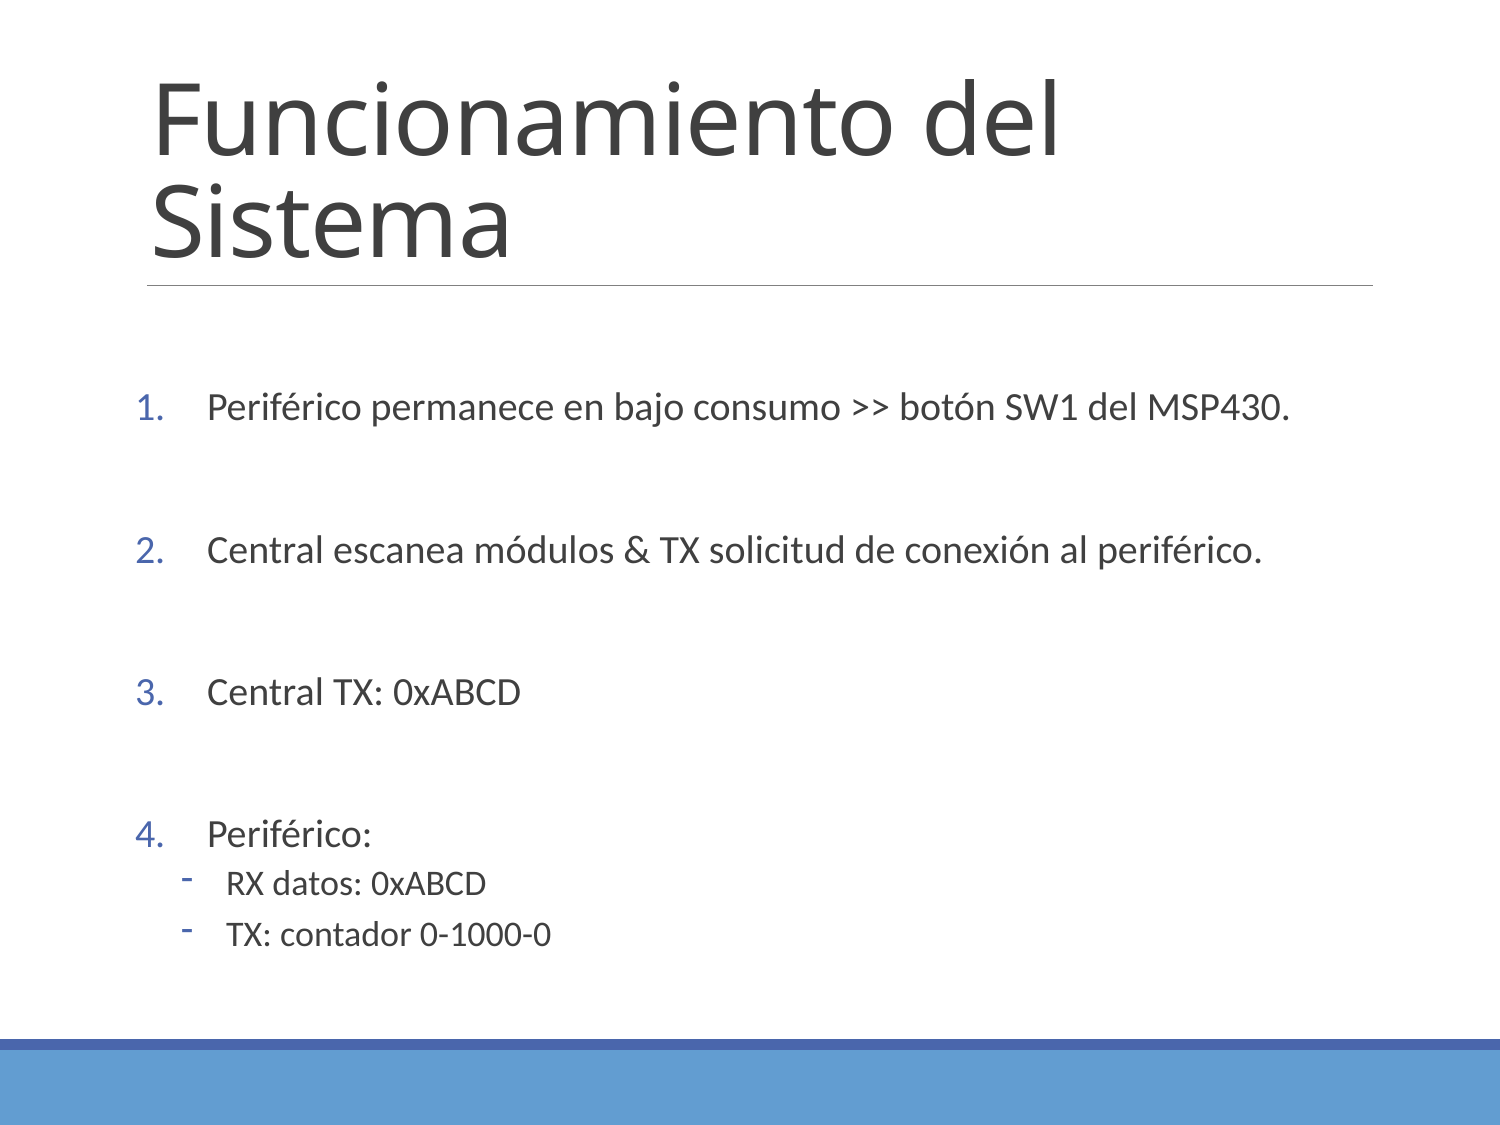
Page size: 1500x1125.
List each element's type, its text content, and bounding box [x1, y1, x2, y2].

list Periférico permanece en bajo consumo >> botón SW1 del MSP430. Central escanea módulos & TX solicitud de conexión al periférico. Central TX: 0xABCD Periférico: RX datos: 0xABCD TX: contador 0-1000-0 [135, 302, 1373, 963]
title Funcionamiento del Sistema [135, 47, 1373, 285]
